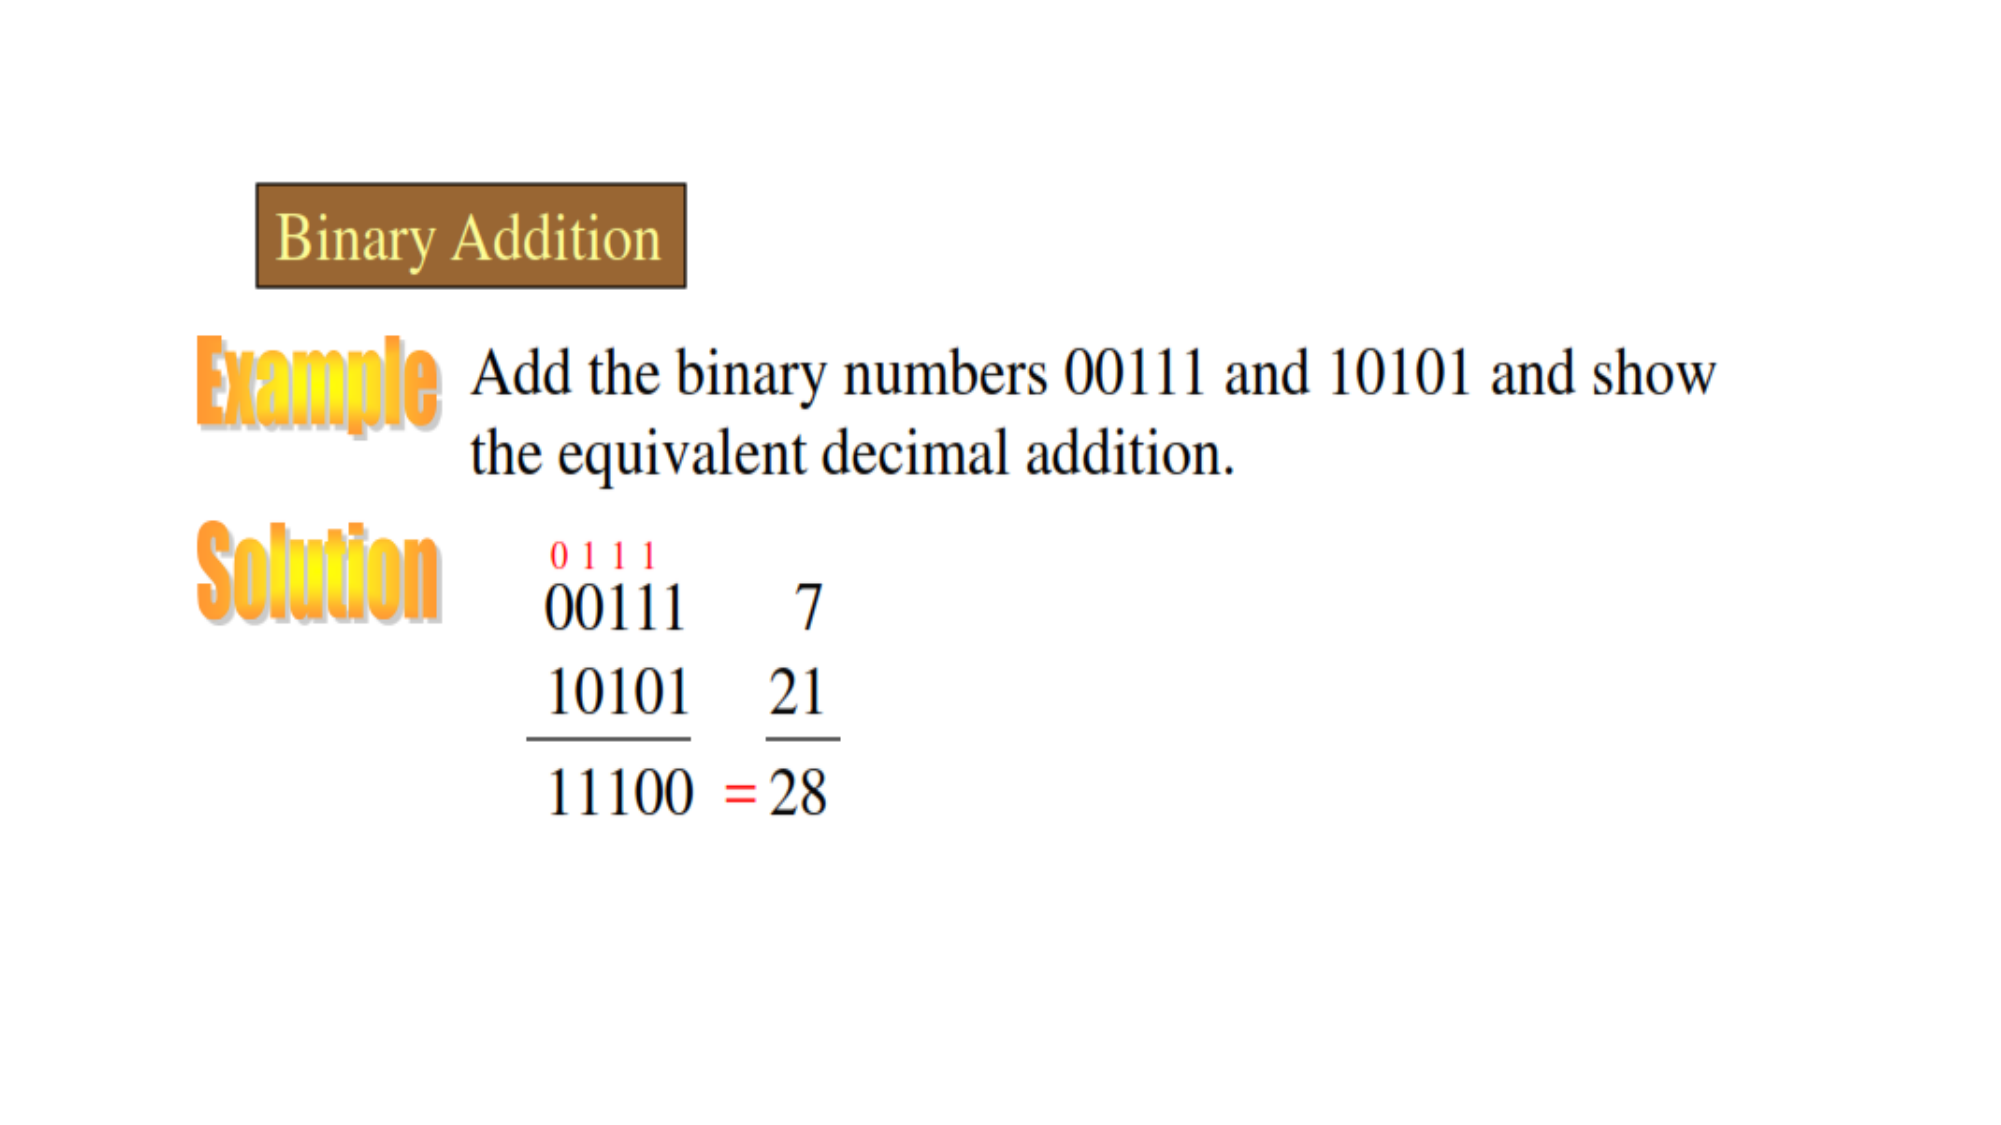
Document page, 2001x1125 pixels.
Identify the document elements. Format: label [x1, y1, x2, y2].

picture [177, 149, 1750, 891]
